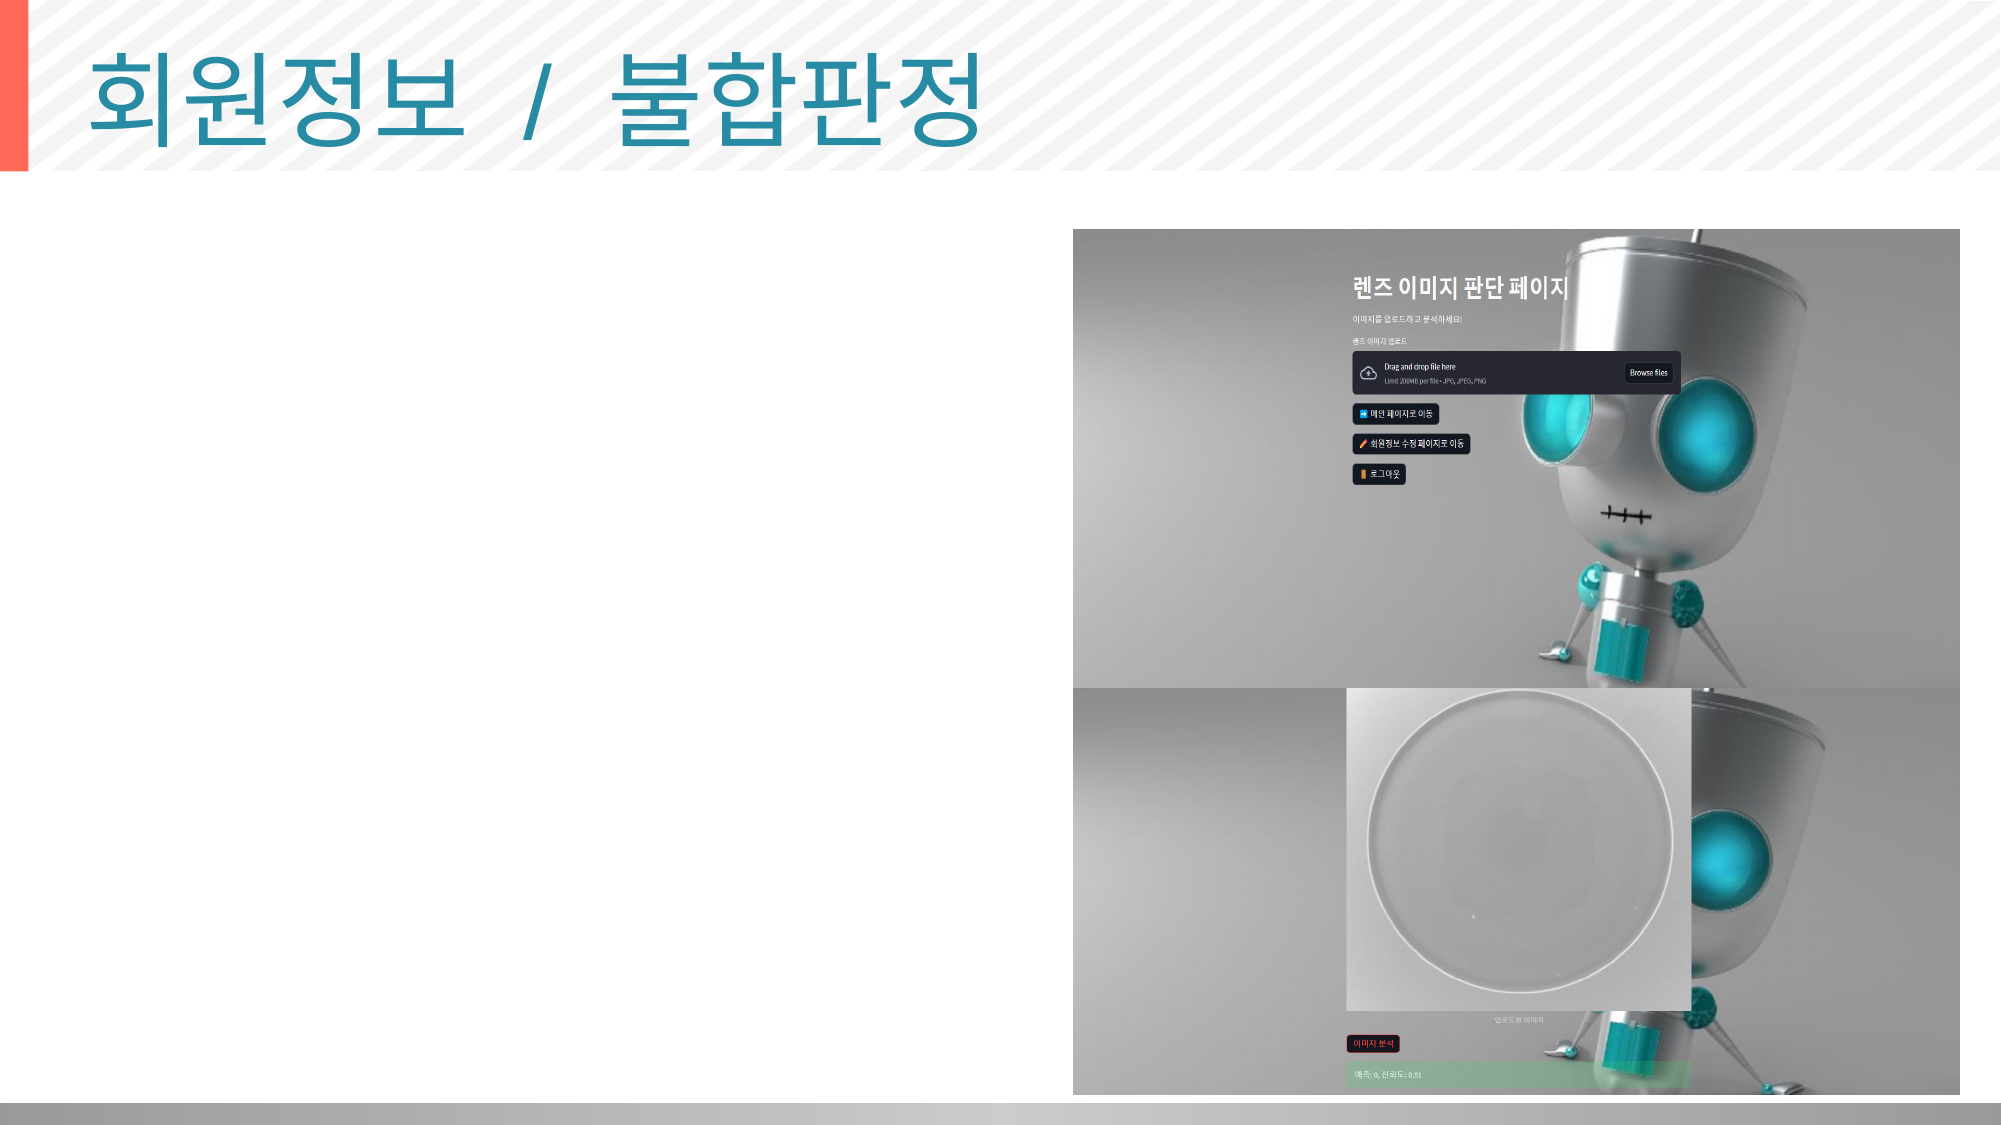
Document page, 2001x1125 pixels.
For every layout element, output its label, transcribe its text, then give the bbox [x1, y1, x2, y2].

title 회원정보 / 불합판정 [70, 20, 1925, 175]
picture [1073, 229, 1960, 1095]
